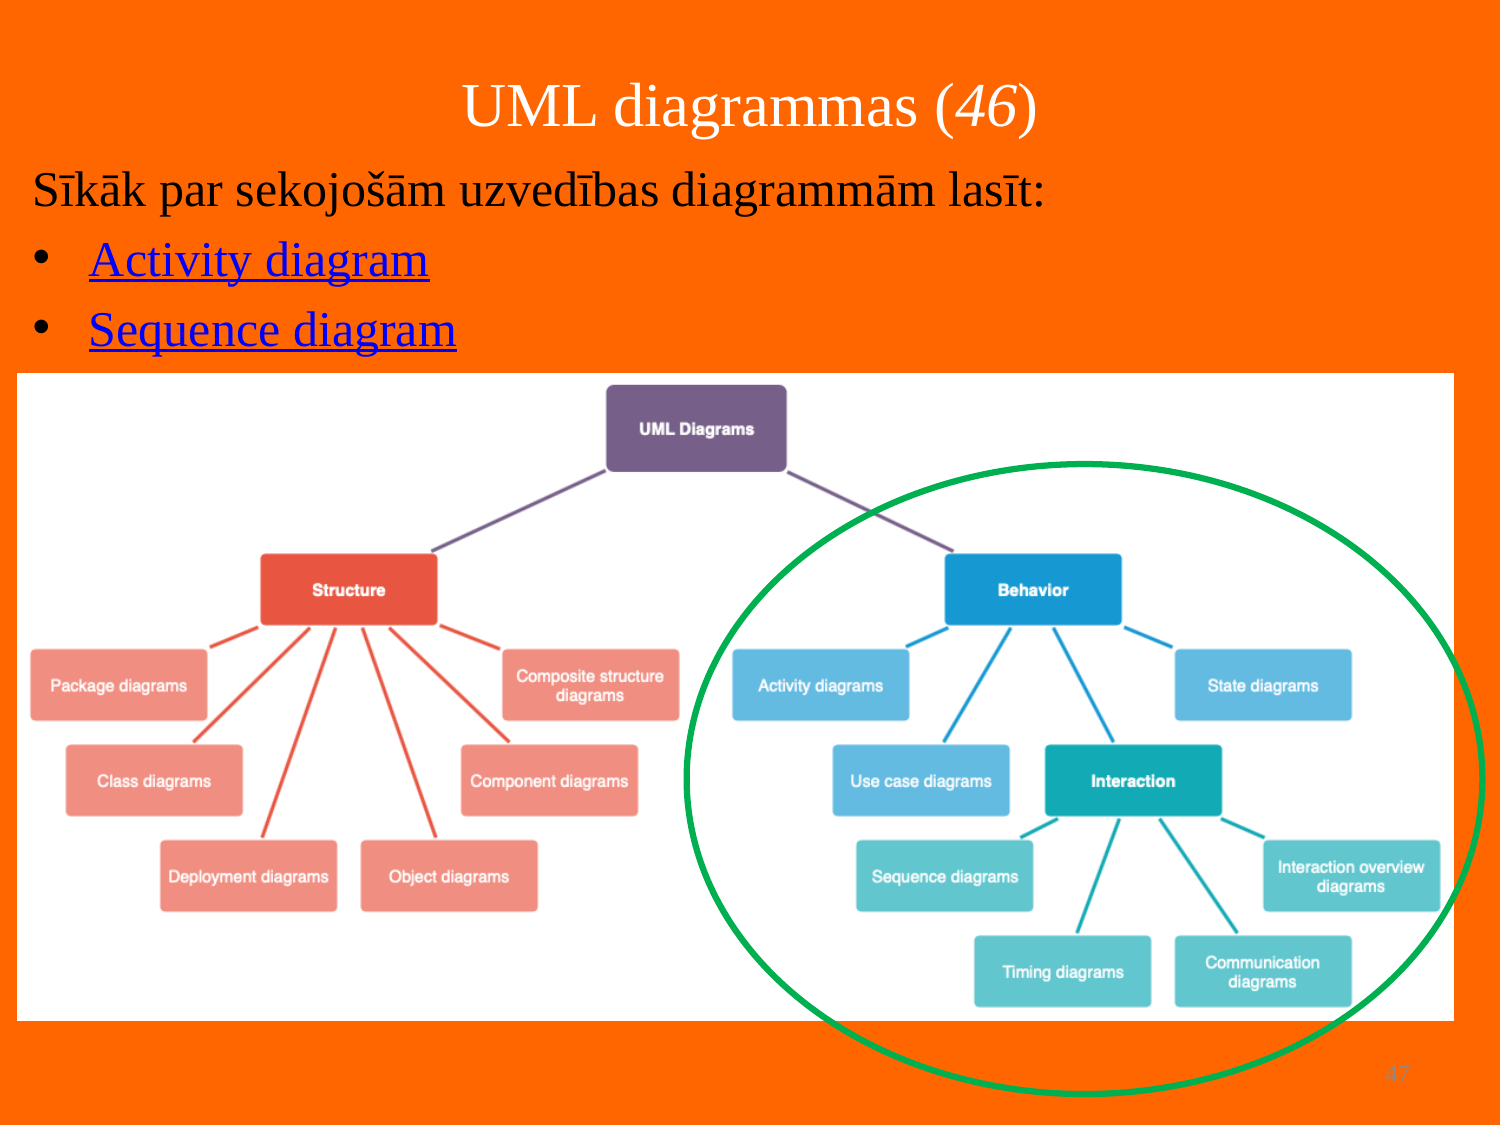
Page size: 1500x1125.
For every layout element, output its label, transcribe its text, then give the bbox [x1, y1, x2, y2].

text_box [17, 373, 1483, 1095]
title UML diagrammas (46) [75, 7, 1425, 149]
list Sīkāk par sekojošām uzvedības diagrammām lasīt: Activity diagram Sequence diagram [17, 149, 1473, 372]
